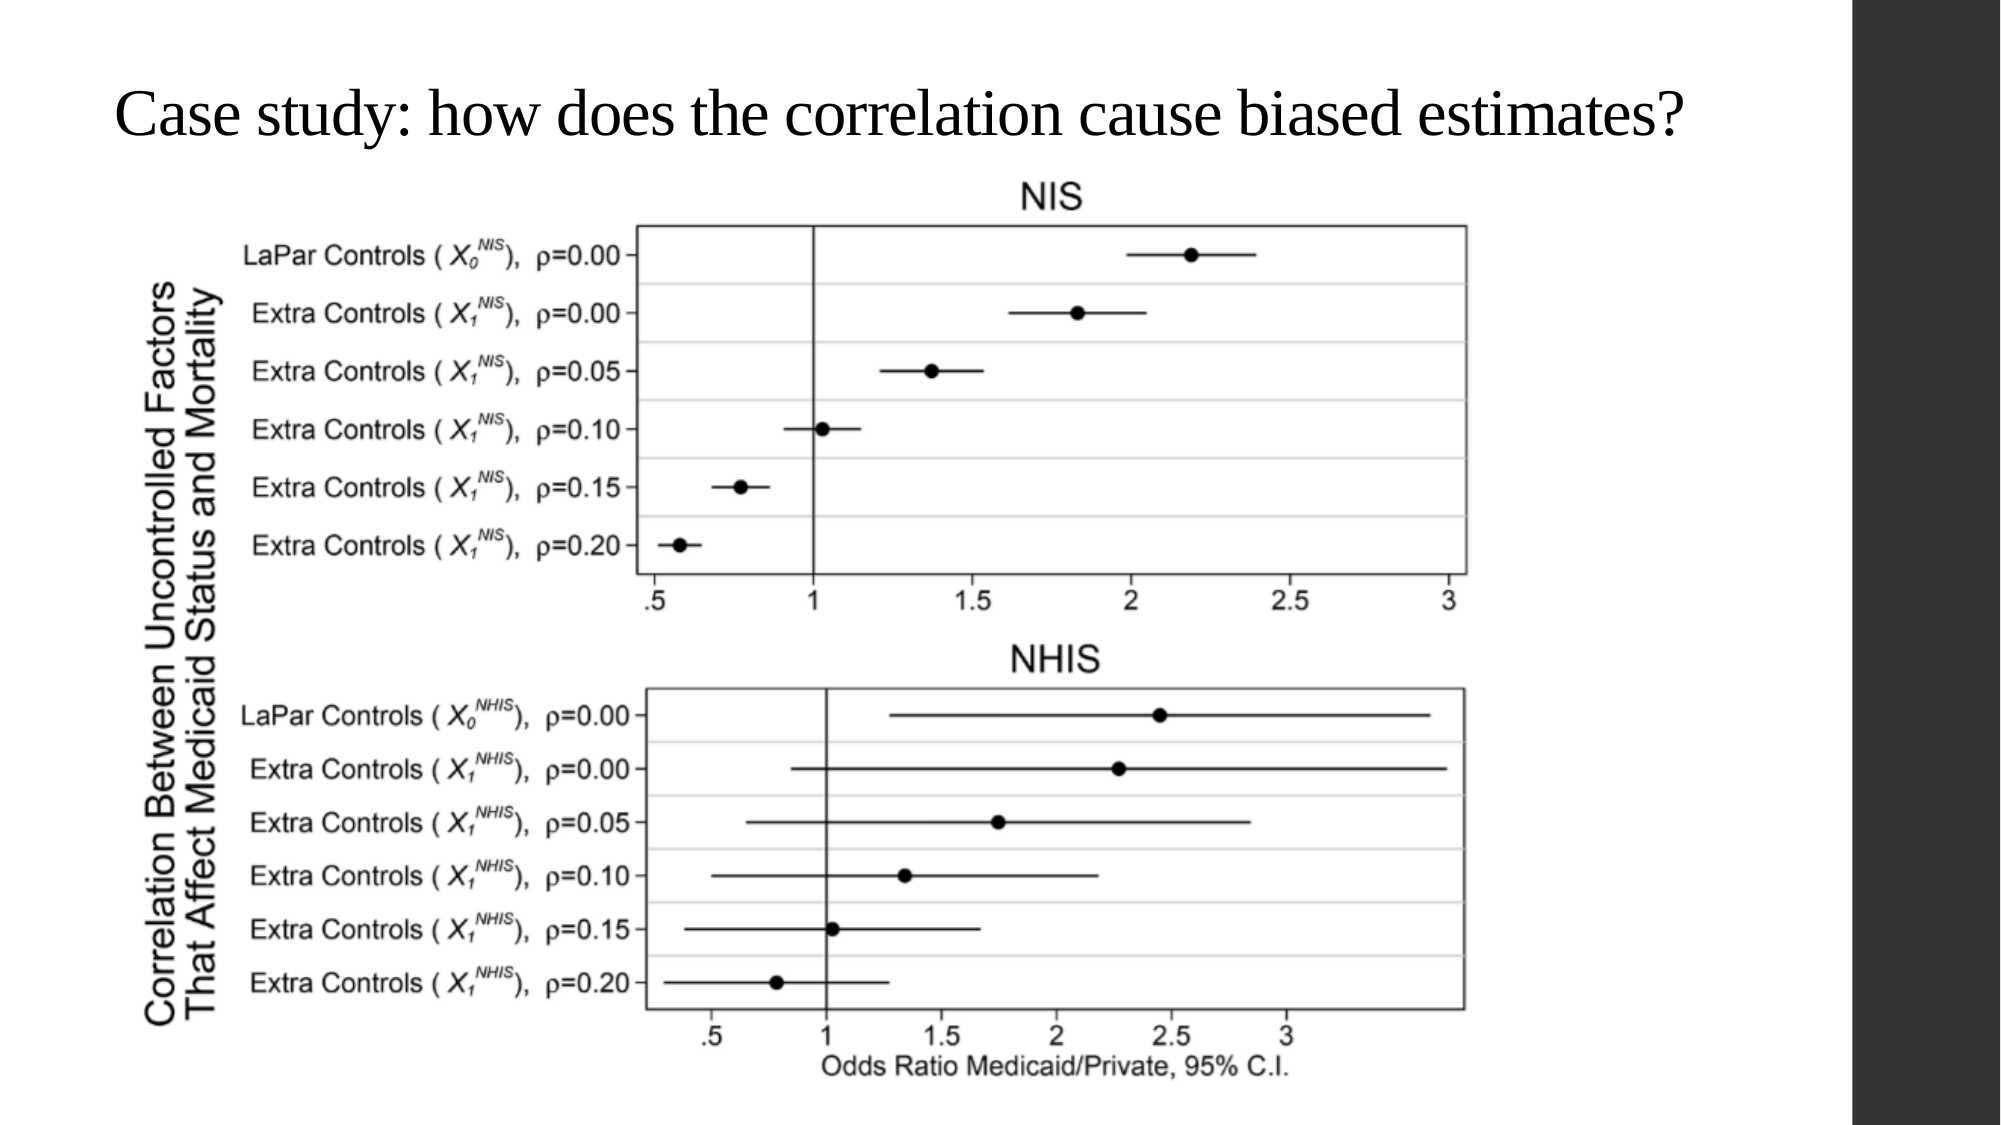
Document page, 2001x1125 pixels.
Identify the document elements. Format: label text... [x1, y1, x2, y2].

picture [99, 153, 1511, 1101]
title Case study: how does the correlation cause biased estimates? [99, 55, 1813, 158]
